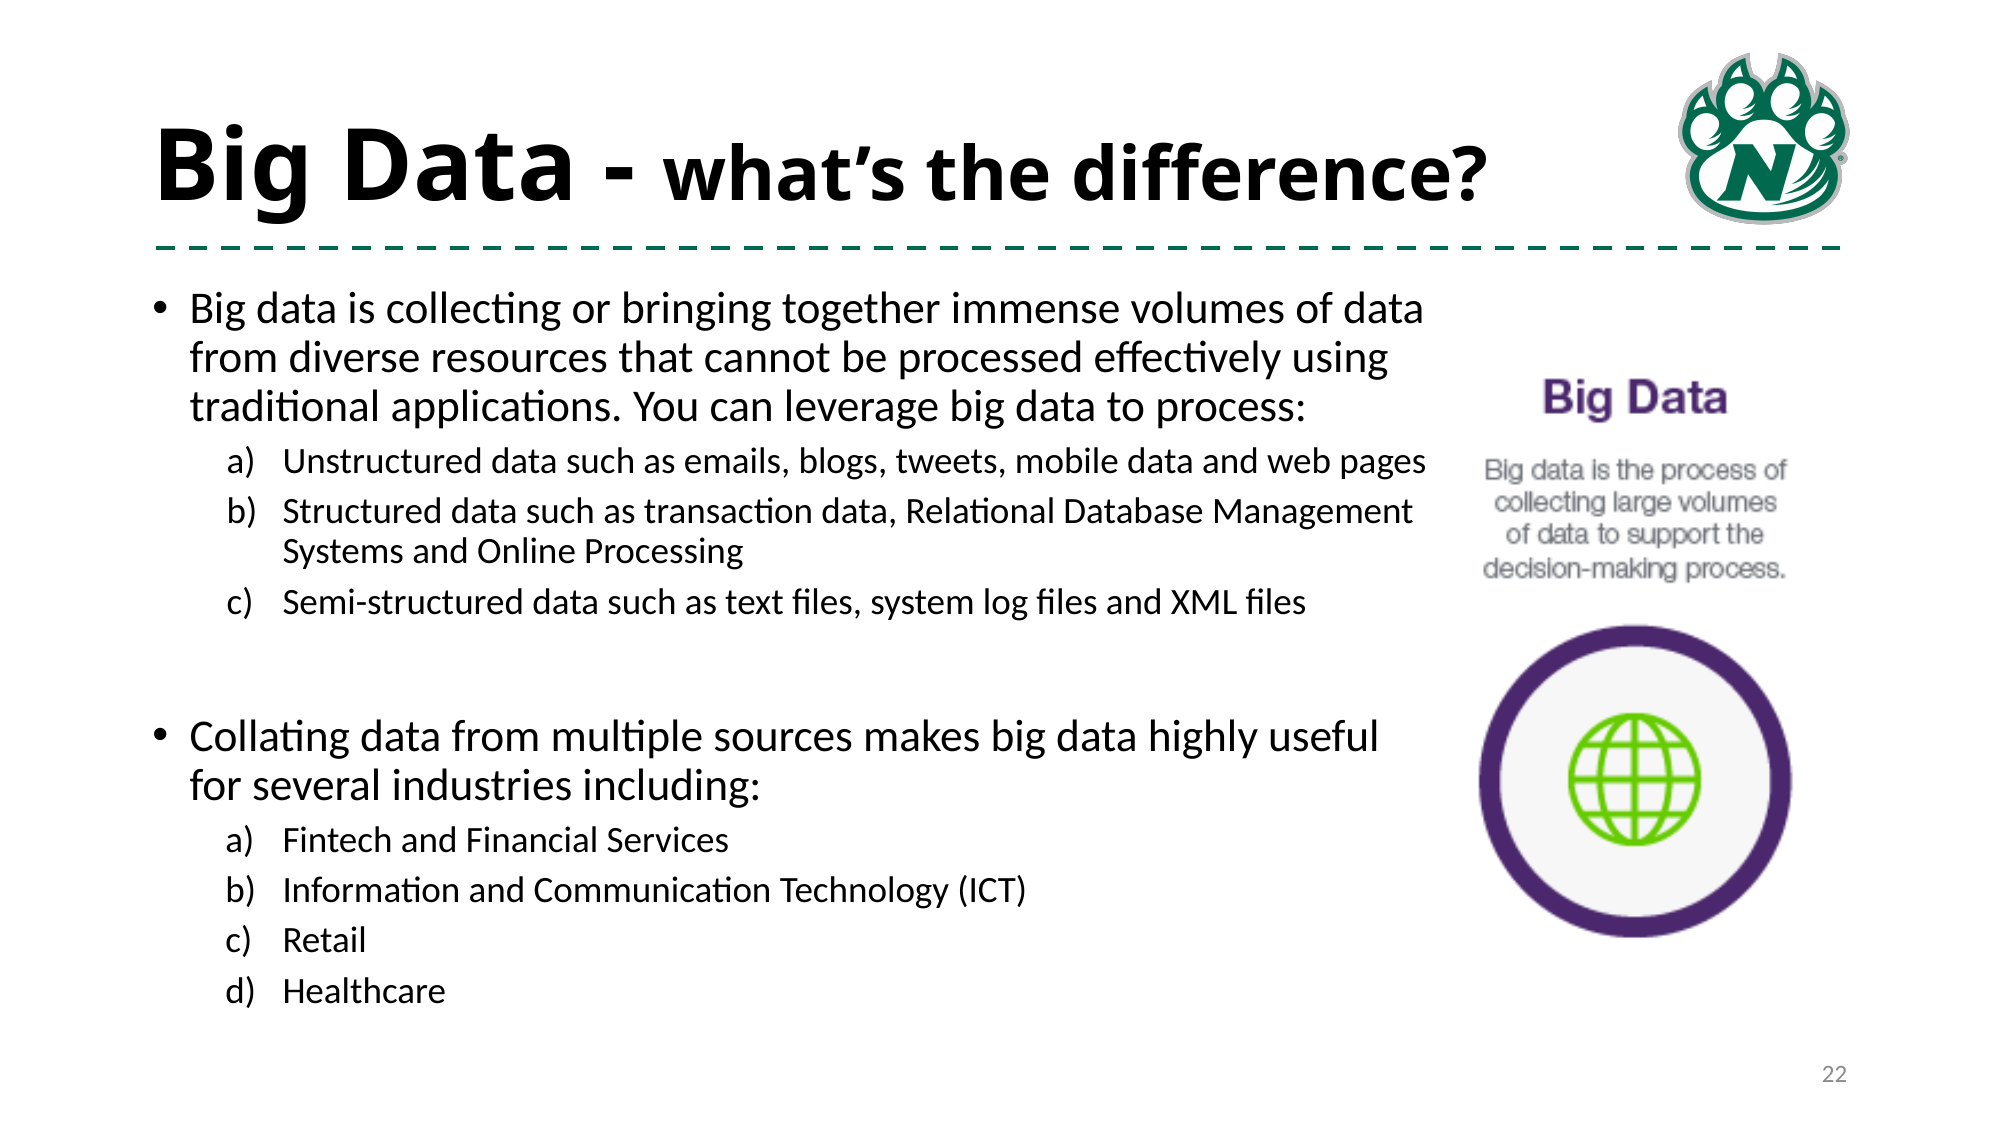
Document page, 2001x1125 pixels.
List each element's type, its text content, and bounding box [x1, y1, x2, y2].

slide_number 22 [1412, 1042, 1863, 1103]
picture [1467, 372, 1808, 948]
picture [1677, 52, 1850, 225]
title Big Data - what’s the difference? [137, 59, 1863, 278]
list Big data is collecting or bringing together immense volumes of data from diverse resources that cannot be processed effectively using traditional applications. You can leverage big data to process: Unstructured data such as emails, blogs, tweets, mobile data and web pages Structured data such as transaction data, Relational Database Management Systems and Online Processing Semi-structured data such as text files, system log files and XML files Collating data from multiple sources makes big data highly useful for several industries including: Fintech and Financial Services Information and Communication Technology (ICT) Retail Healthcare [137, 277, 1457, 1066]
